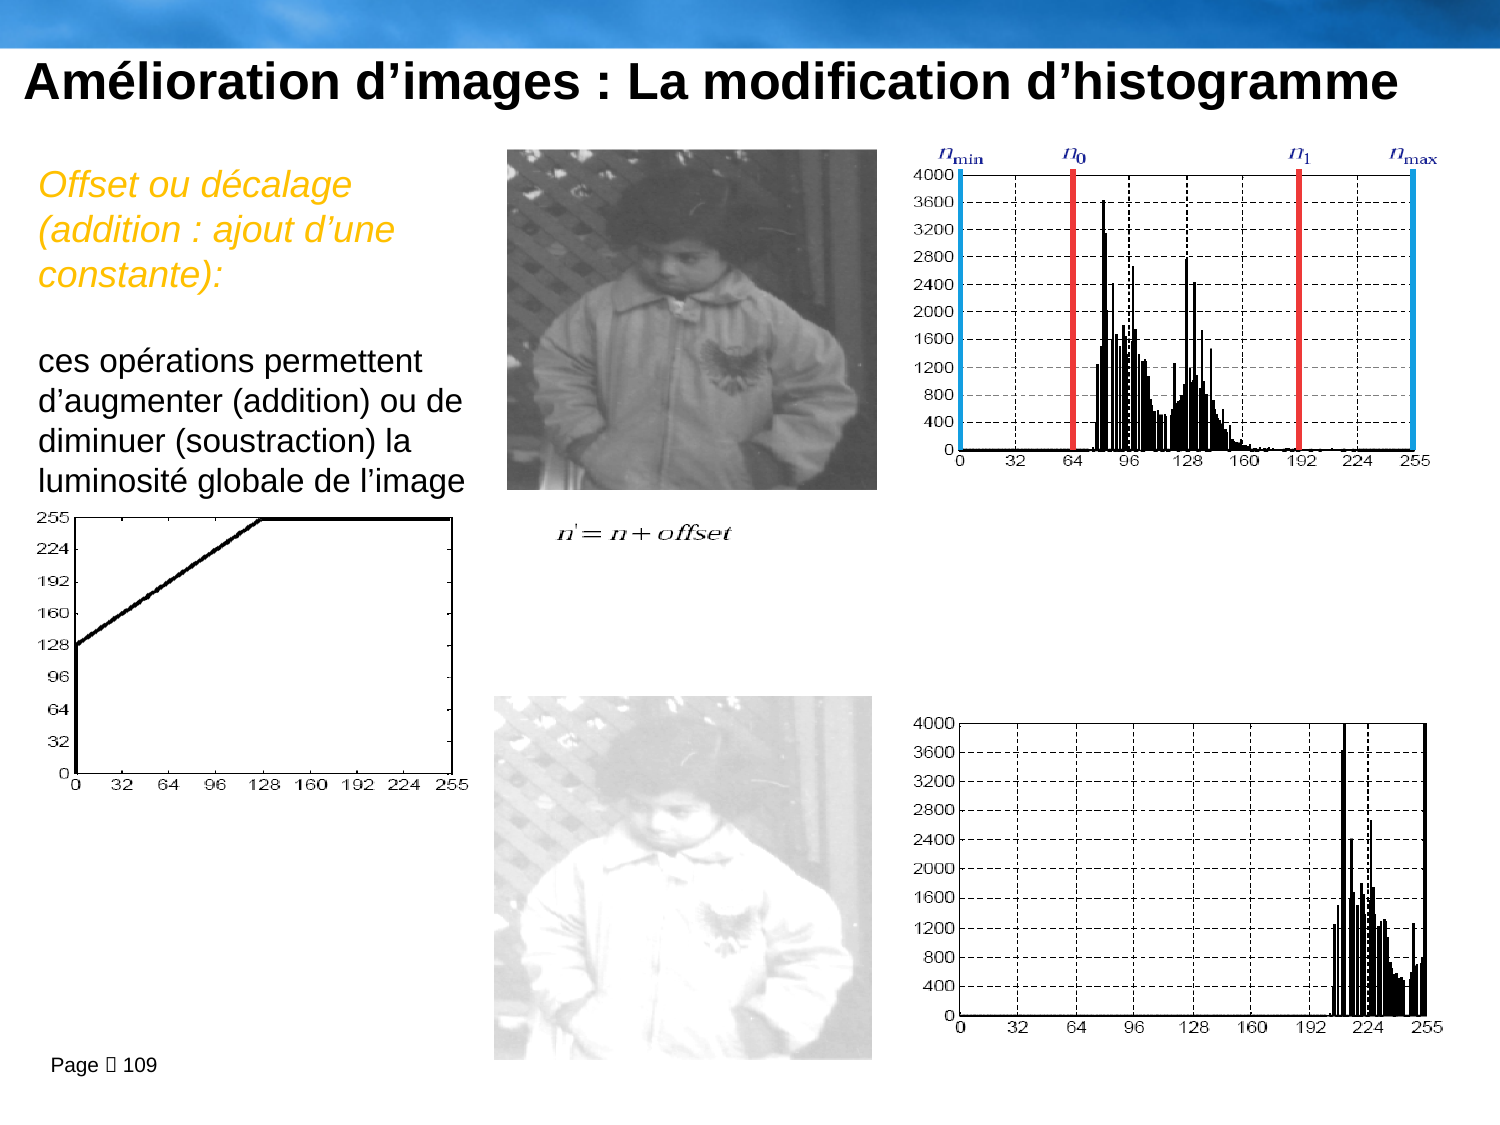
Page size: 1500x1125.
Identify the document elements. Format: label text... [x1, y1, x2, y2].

text_box Offset ou décalage (addition : ajout d’une constante): ces opérations permettent d’augmenter (addition) ou de diminuer (soustraction) la luminosité globale de l’image [23, 152, 492, 500]
picture [0, 0, 1500, 1125]
title Amélioration d’images : La modification d’histogramme [23, 46, 1442, 130]
